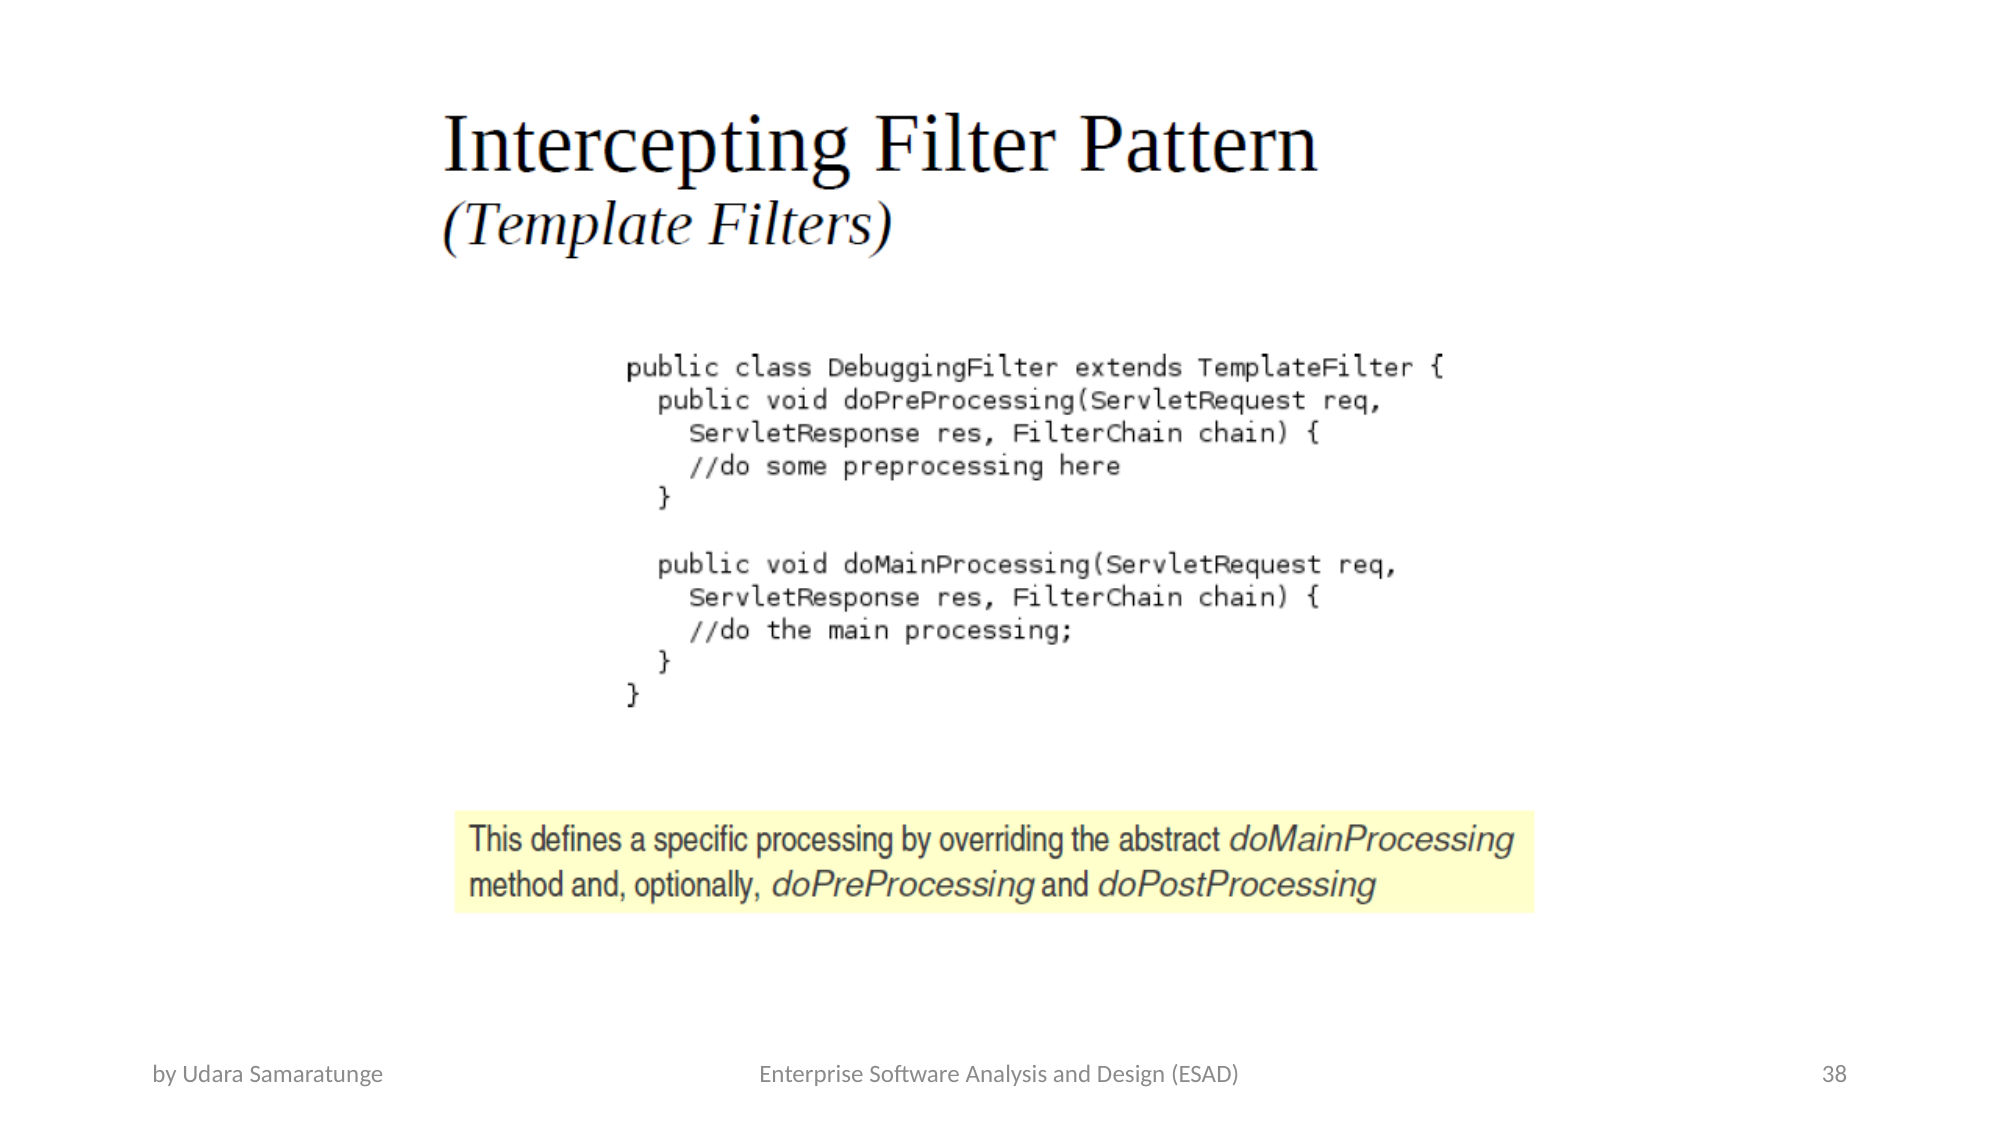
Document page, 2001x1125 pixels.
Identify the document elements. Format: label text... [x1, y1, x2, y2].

footer Enterprise Software Analysis and Design (ESAD) [662, 1042, 1338, 1103]
picture [424, 99, 1616, 929]
slide_number by Udara Samaratunge [137, 1042, 588, 1103]
slide_number 38 [1412, 1042, 1863, 1103]
